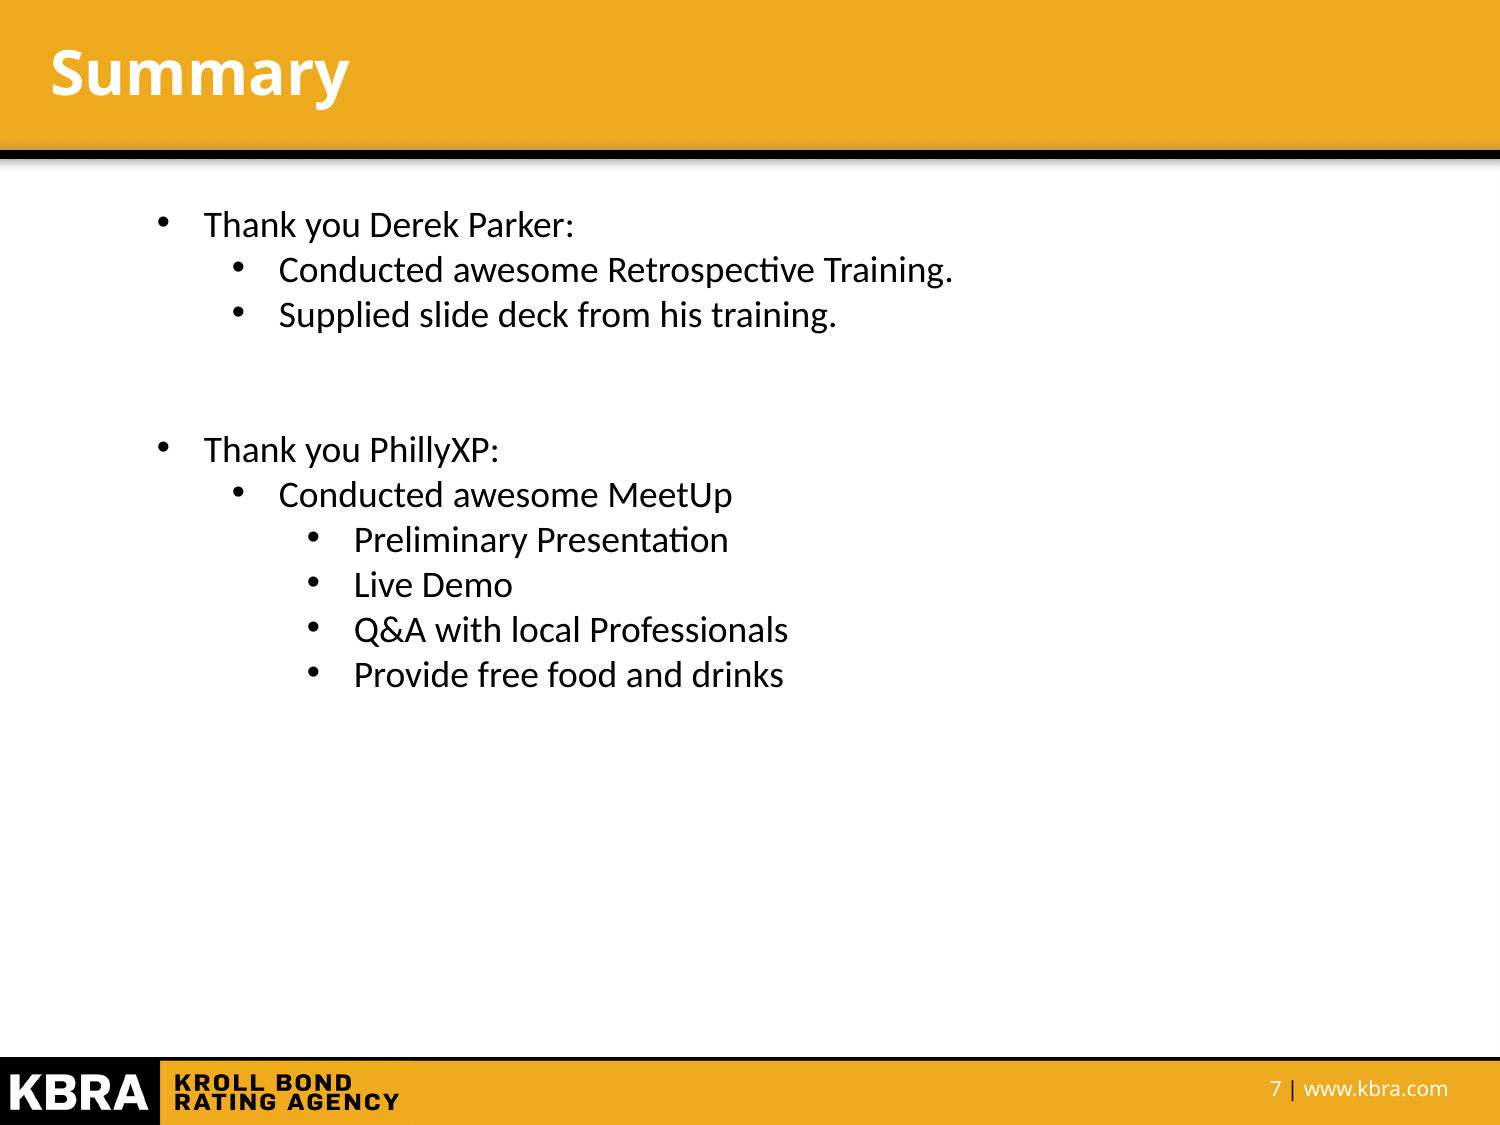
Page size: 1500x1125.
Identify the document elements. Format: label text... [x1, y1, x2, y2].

picture [0, 0, 1500, 1125]
text_box [35, 0, 1500, 152]
text_box Thank you Derek Parker: Conducted awesome Retrospective Training. Supplied slide deck from his training. Thank you PhillyXP: Conducted awesome MeetUp Preliminary Presentation Live Demo Q&A with local Professionals Provide free food and drinks [142, 192, 1444, 702]
